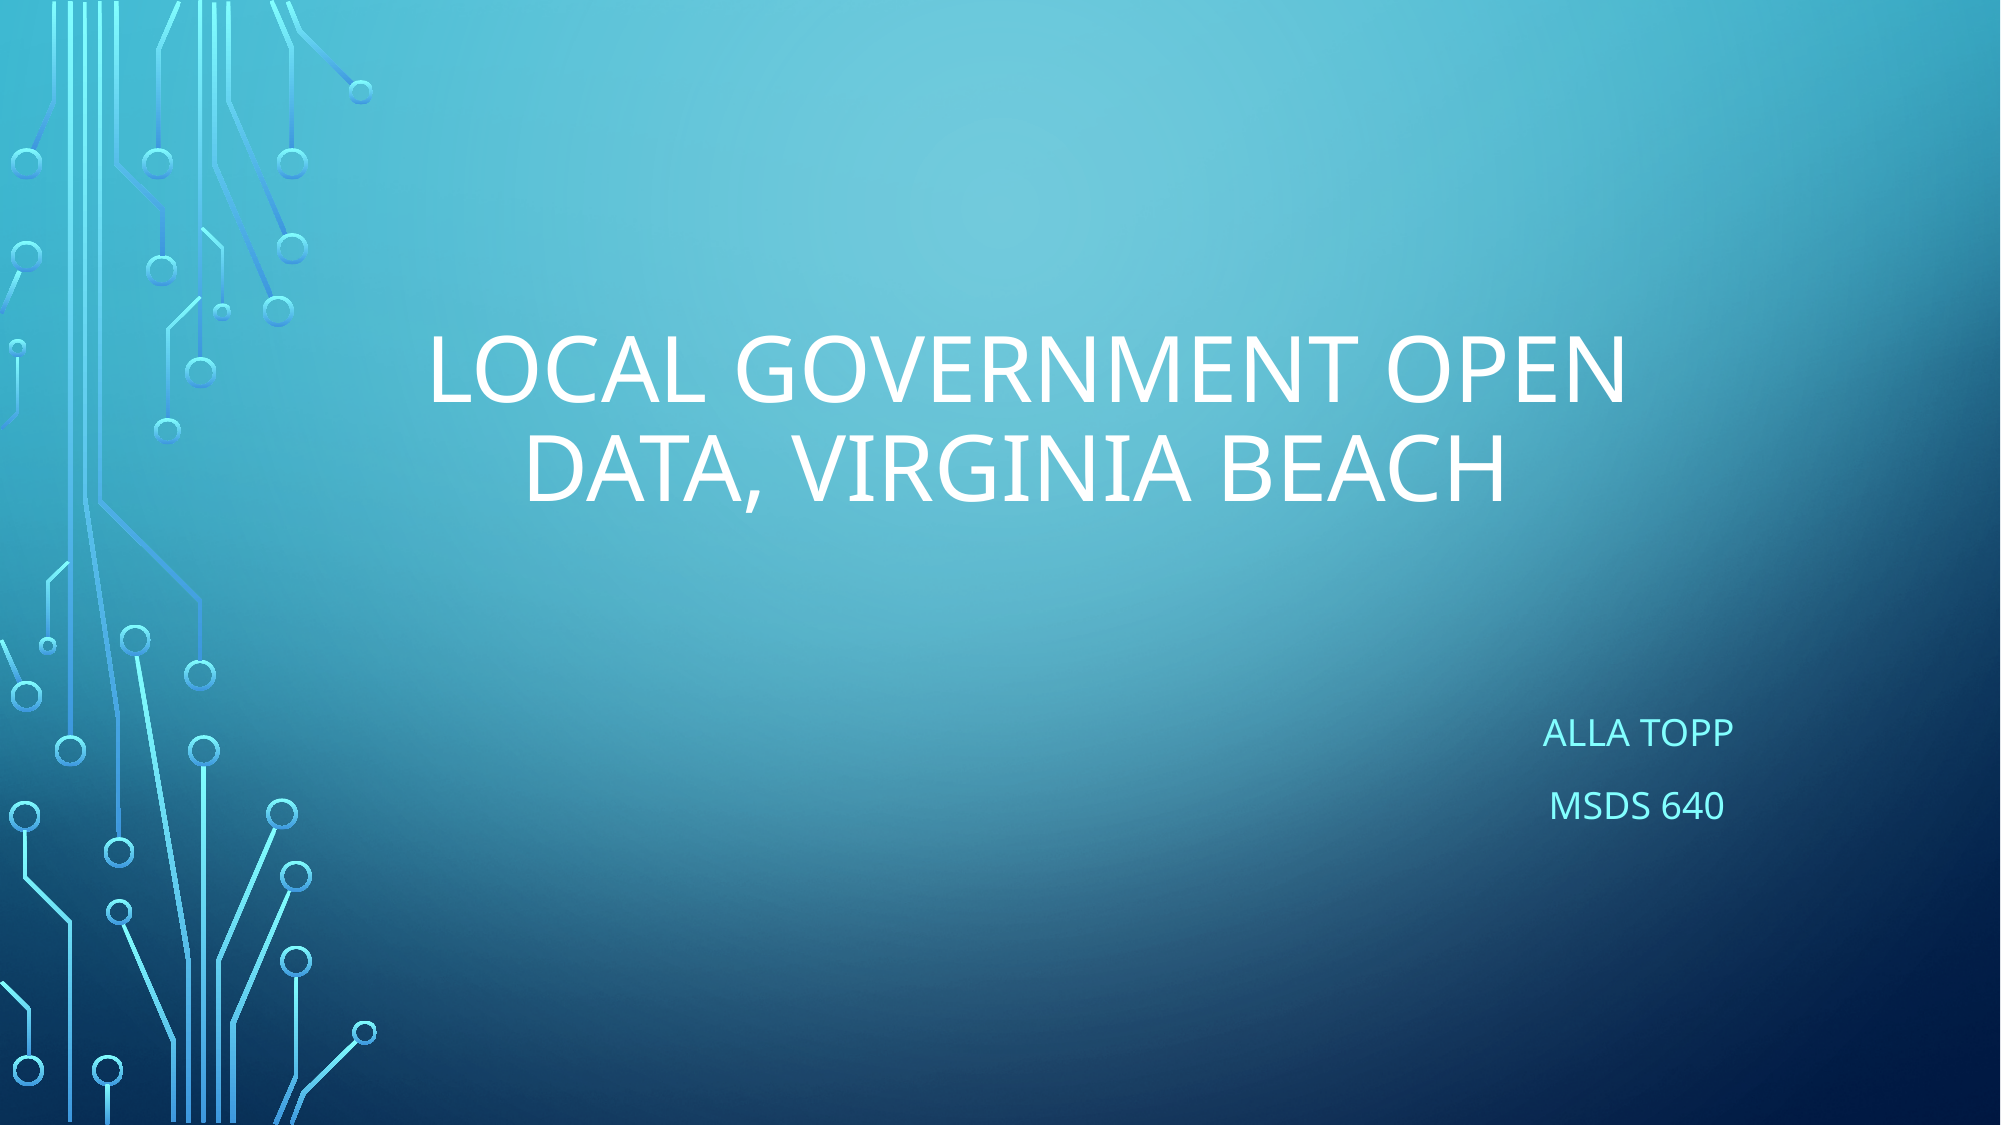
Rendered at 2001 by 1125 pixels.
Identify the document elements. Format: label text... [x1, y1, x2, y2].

title Local government open data, Virginia beach [307, 315, 1750, 530]
subtitle Alla Topp MSDS 640 [307, 692, 1750, 835]
